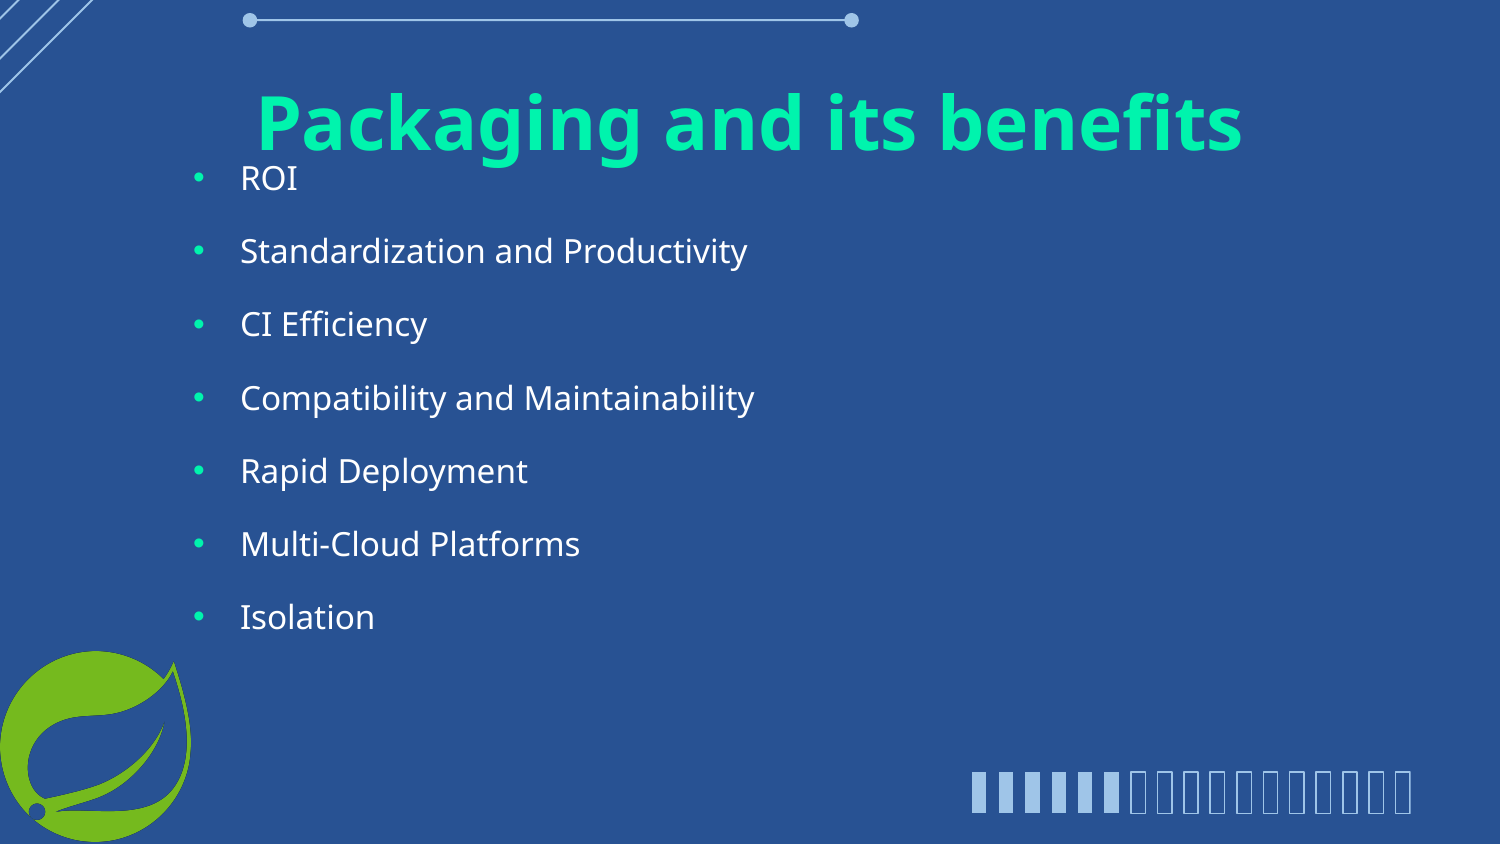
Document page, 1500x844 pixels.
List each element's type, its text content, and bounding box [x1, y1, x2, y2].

list ROI Standardization and Productivity CI Efficiency Compatibility and Maintainability Rapid Deployment Multi-Cloud Platforms Isolation [118, 157, 1382, 703]
title Packaging and its benefits [118, 75, 1382, 156]
picture [0, 651, 191, 843]
